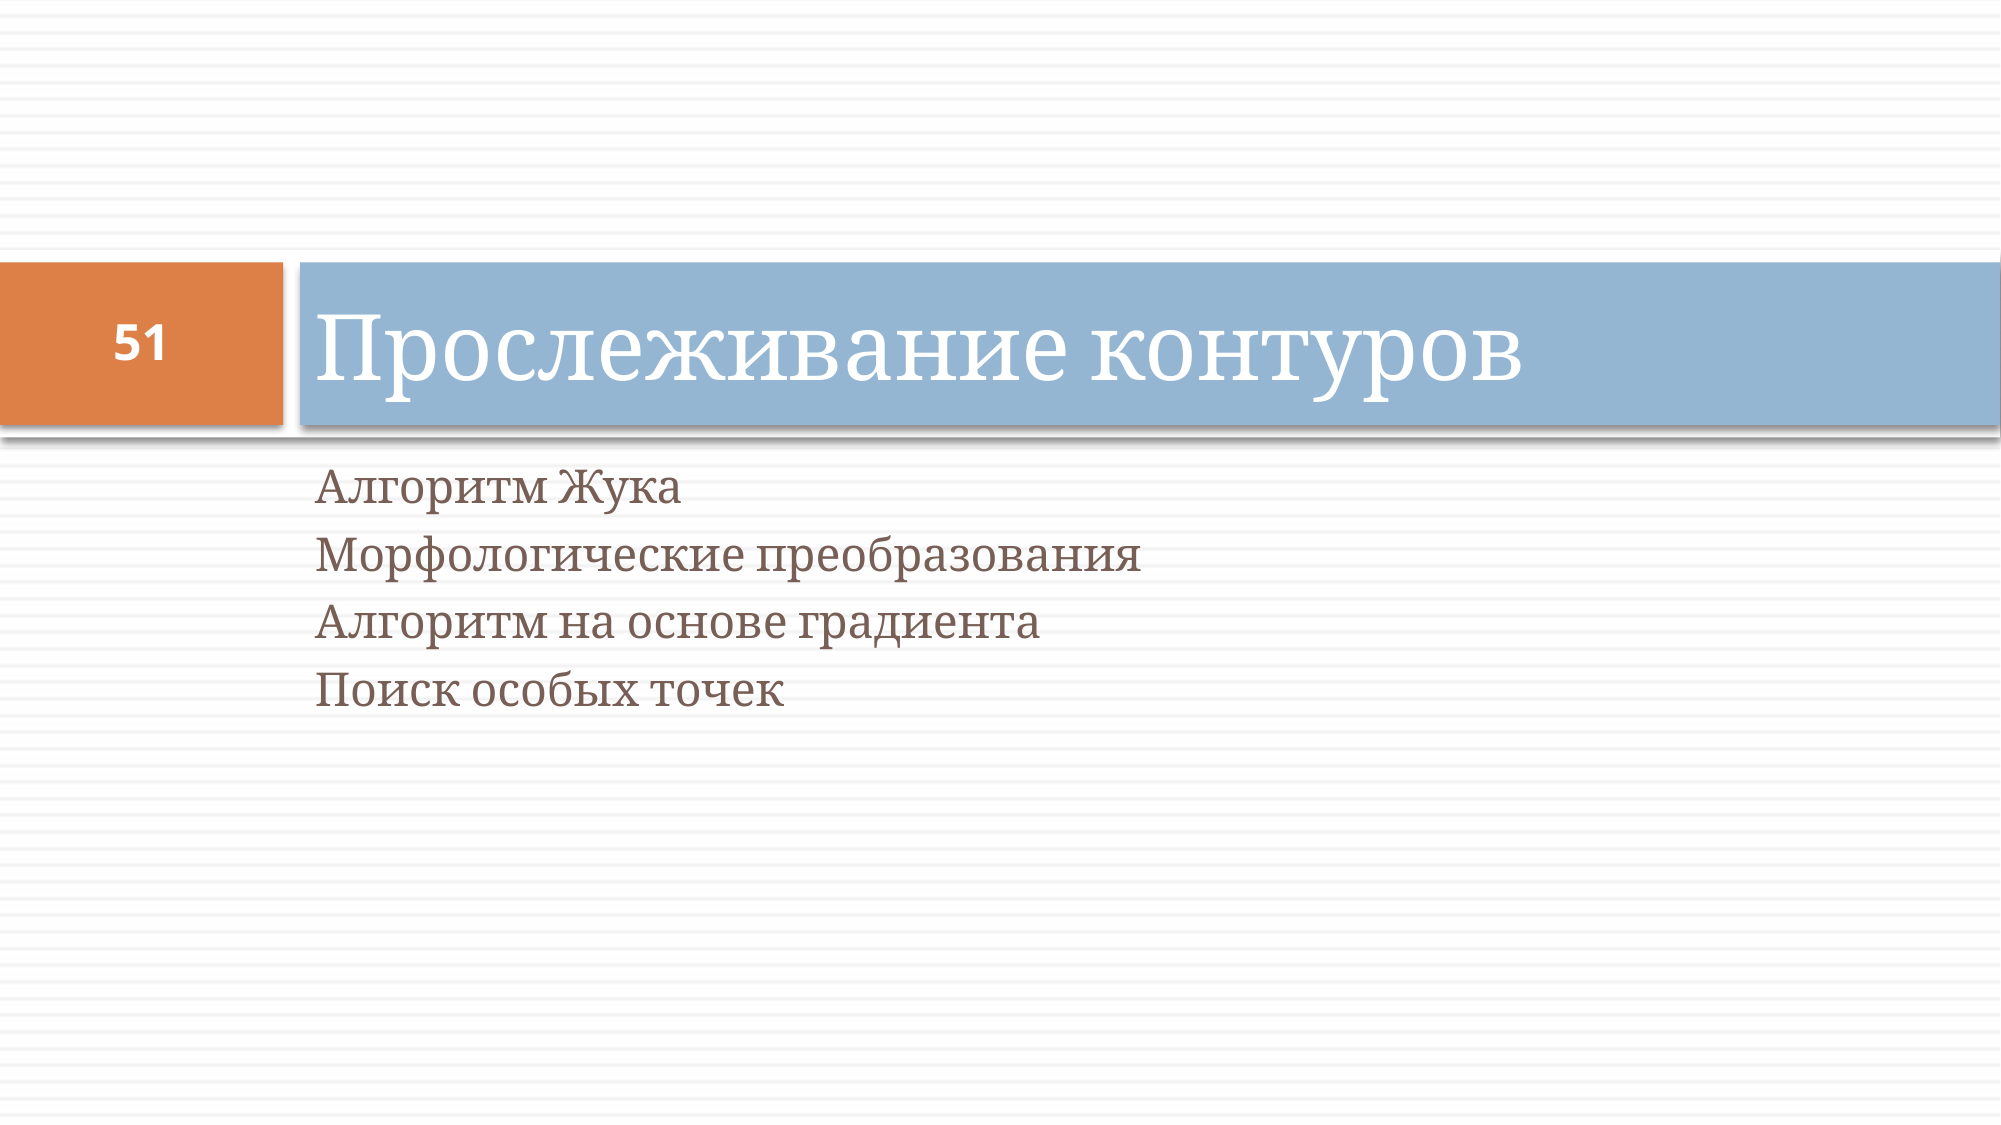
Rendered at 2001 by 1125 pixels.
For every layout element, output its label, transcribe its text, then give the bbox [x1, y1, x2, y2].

title Прослеживание контуров [300, 262, 1967, 425]
list Алгоритм Жука Морфологические преобразования Алгоритм на основе градиента Поиск особых точек [300, 450, 1858, 725]
slide_number 51 [0, 287, 284, 403]
